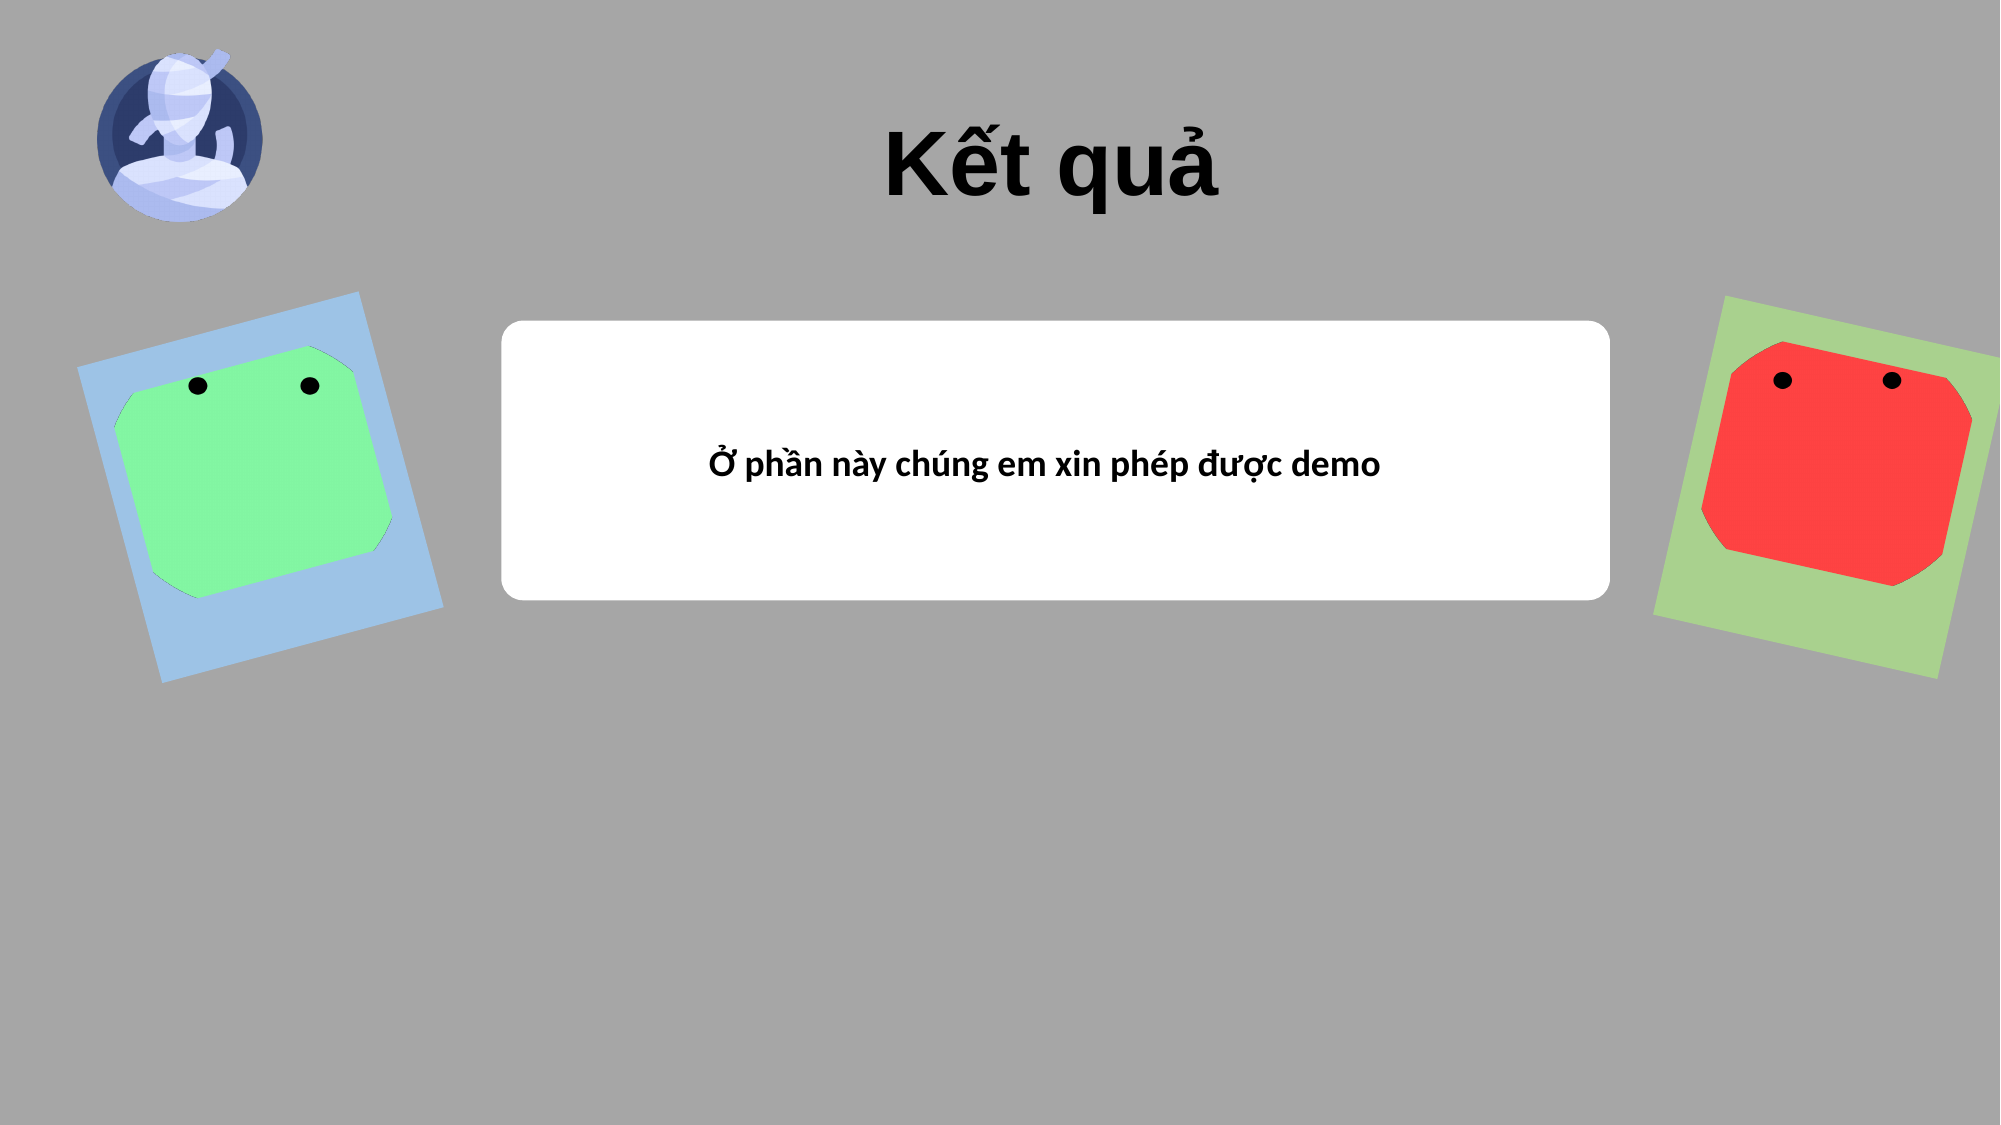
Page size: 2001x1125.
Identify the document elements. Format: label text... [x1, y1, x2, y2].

text_box [0, 0, 2000, 1125]
picture [93, 49, 266, 222]
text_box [114, 323, 407, 651]
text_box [1685, 323, 1978, 651]
text_box [500, 319, 1611, 602]
text_box Ở phần này chúng em xin phép được demo [694, 360, 1603, 563]
text_box Kết quả [793, 96, 1310, 221]
picture [106, 398, 114, 427]
